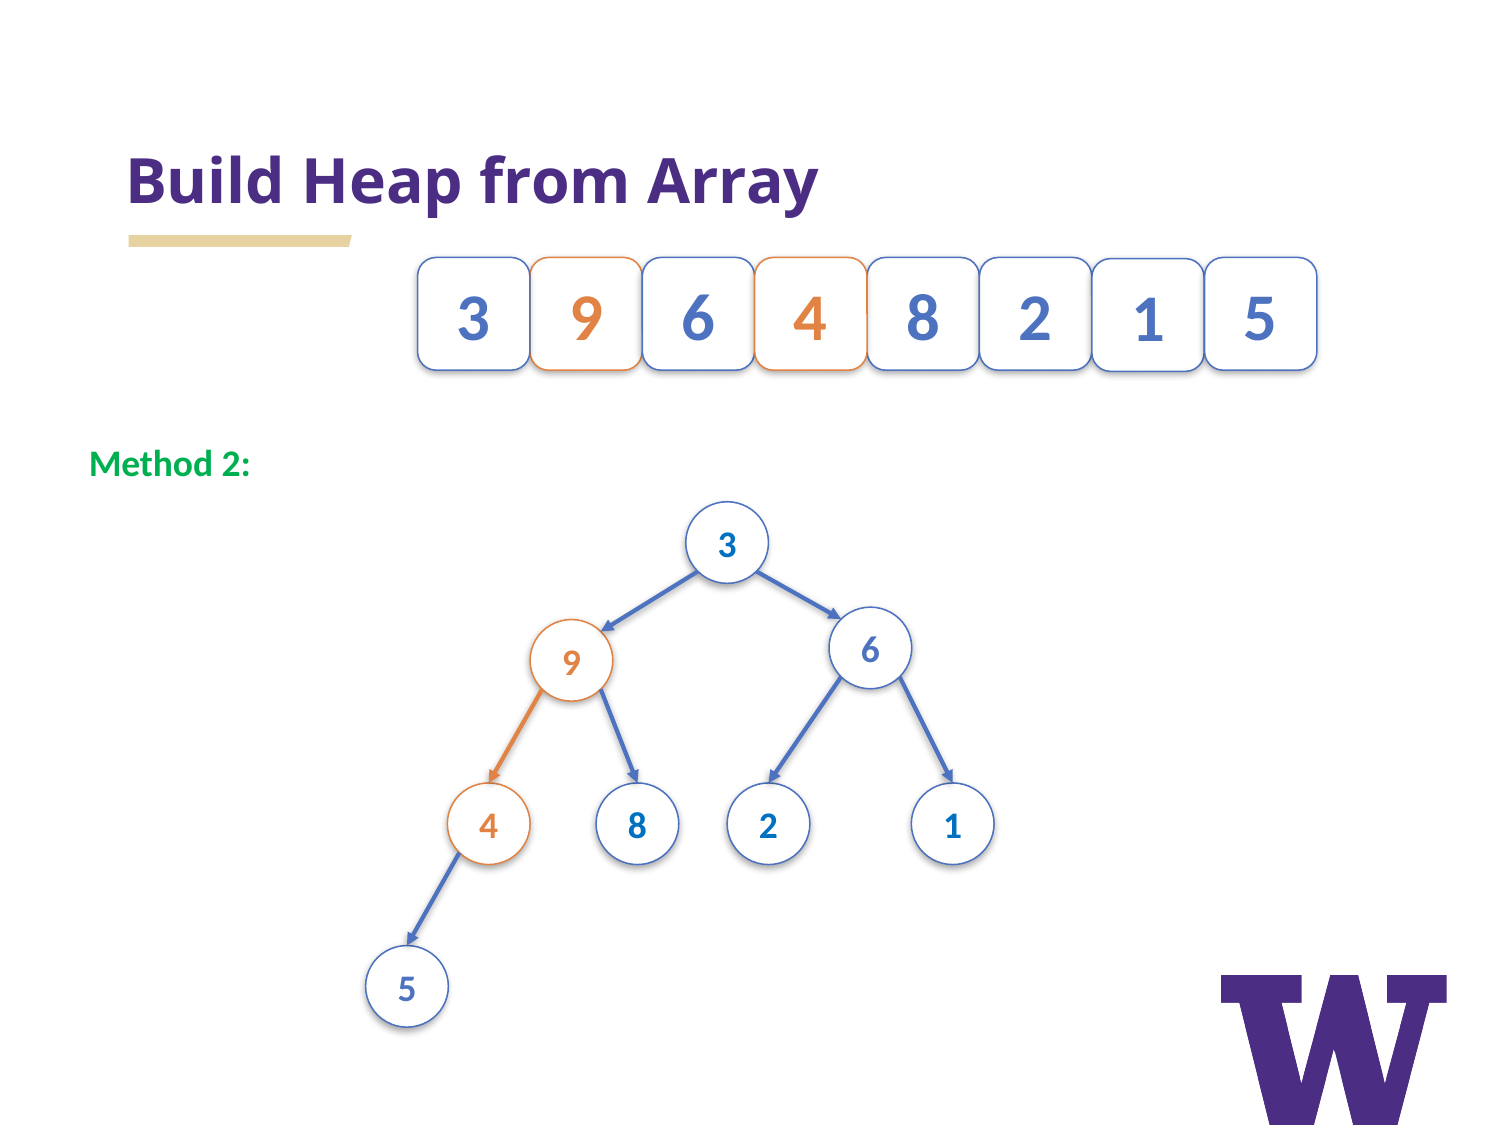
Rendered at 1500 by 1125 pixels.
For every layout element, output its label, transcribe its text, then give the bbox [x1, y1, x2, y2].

picture [128, 235, 352, 247]
text_box 4 [753, 256, 868, 371]
title Build Heap from Array [110, 60, 1453, 224]
text_box 1 [1091, 257, 1202, 373]
text_box Method 2: [73, 431, 266, 492]
text_box 2 [978, 256, 1091, 371]
picture [1221, 975, 1447, 1125]
text_box 6 [641, 256, 753, 371]
text_box 5 [1203, 256, 1318, 371]
text_box 9 [531, 256, 641, 371]
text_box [365, 501, 995, 1028]
text_box 8 [868, 256, 978, 371]
text_box 3 [416, 256, 531, 371]
